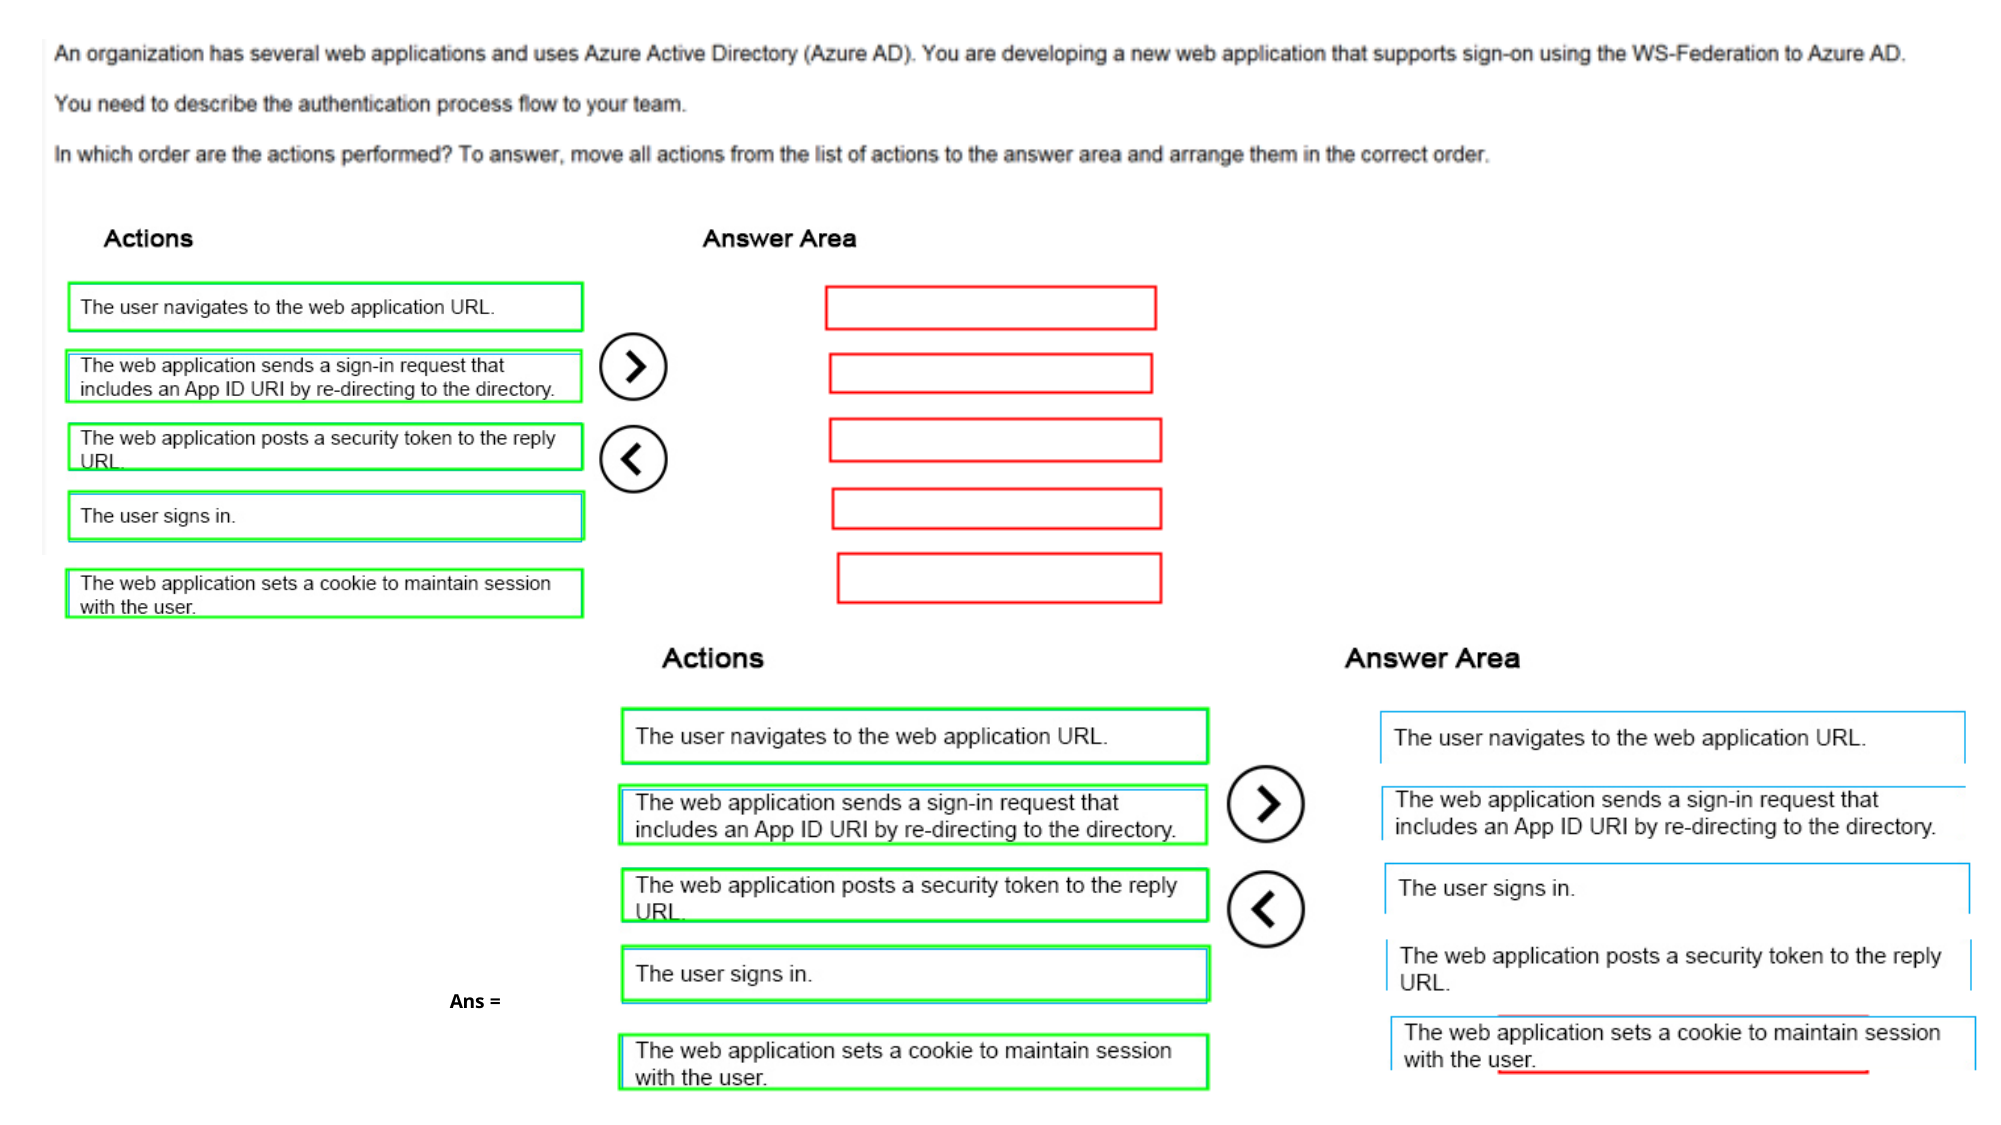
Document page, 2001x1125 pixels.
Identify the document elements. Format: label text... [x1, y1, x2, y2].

picture [42, 39, 1984, 1105]
title Ans = [434, 984, 610, 1085]
